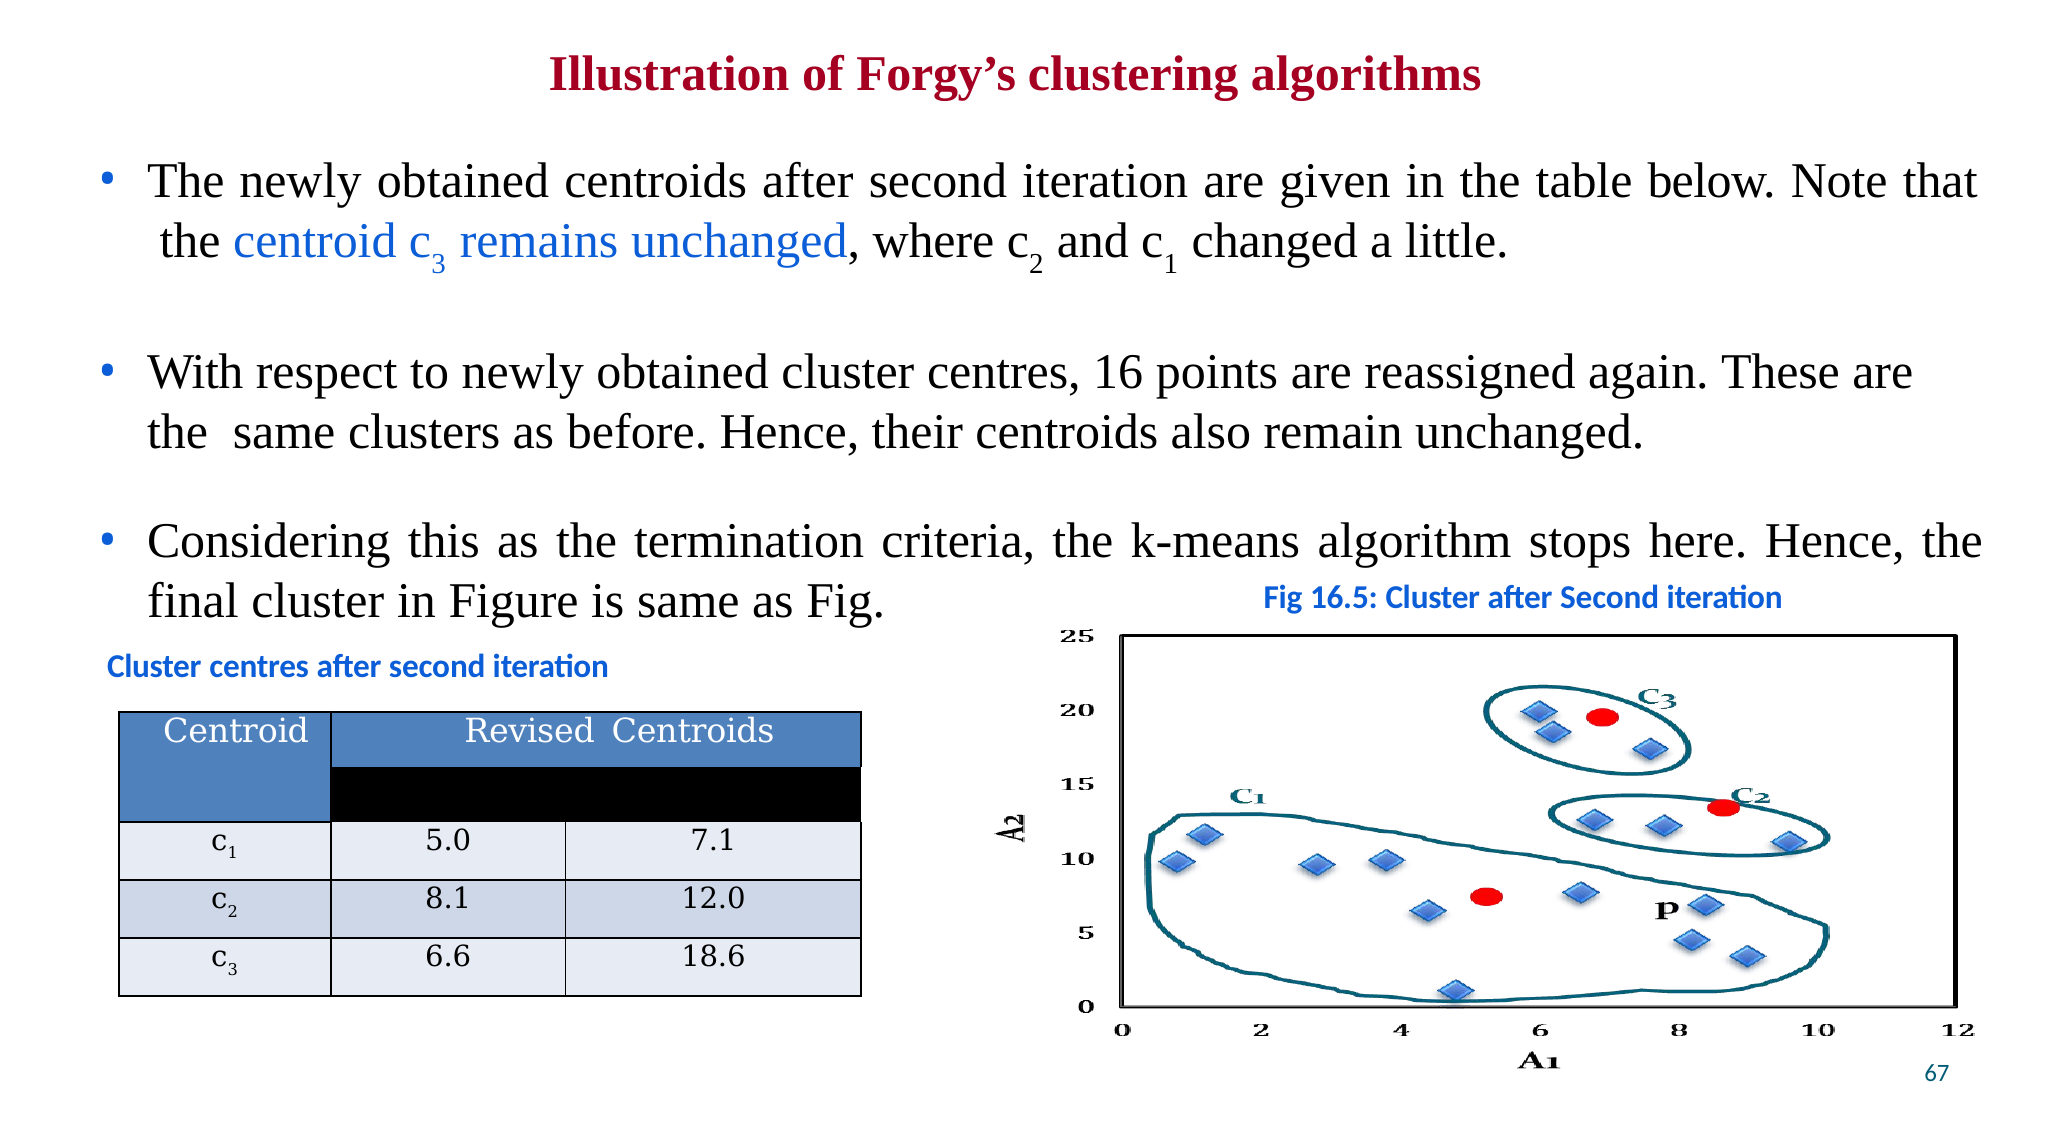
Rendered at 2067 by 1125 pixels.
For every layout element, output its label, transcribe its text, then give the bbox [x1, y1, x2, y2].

table_cell [566, 767, 861, 822]
text_box Considering this as the termination criteria, the k-means algorithm stops here. Hence, the [96, 505, 1986, 568]
text_box The newly obtained centroids after second iteration are given in the table below. Note that the centroid c3 remains unchanged, where c2 and c1 changed a little. With respect to newly obtained cluster centres, 16 points are reassigned again. These are the same clusters as before. Hence, their centroids also remain unchanged. [92, 145, 1994, 459]
picture [967, 617, 2003, 1093]
table_cell 8.1 [332, 881, 565, 937]
table_cell c1 [120, 823, 330, 879]
text_box final cluster in Figure is same as Fig. Cluster centres after second iteration [105, 540, 887, 685]
table_header Centroid [120, 713, 330, 821]
table_cell 12.0 [566, 881, 860, 937]
table_cell c3 [120, 939, 330, 995]
title Illustration of Forgy’s clustering algorithms [546, 38, 1487, 145]
table_cell 6.6 [332, 939, 565, 995]
table_header Revised Centroids [332, 713, 860, 767]
table_cell [332, 767, 566, 822]
table_cell c2 [120, 881, 330, 937]
table_cell 18.6 [566, 939, 860, 995]
table_cell 5.0 [332, 822, 565, 879]
table_cell 7.1 [566, 822, 860, 879]
text_box Fig 16.5: Cluster after Second iteration [1261, 573, 1793, 616]
